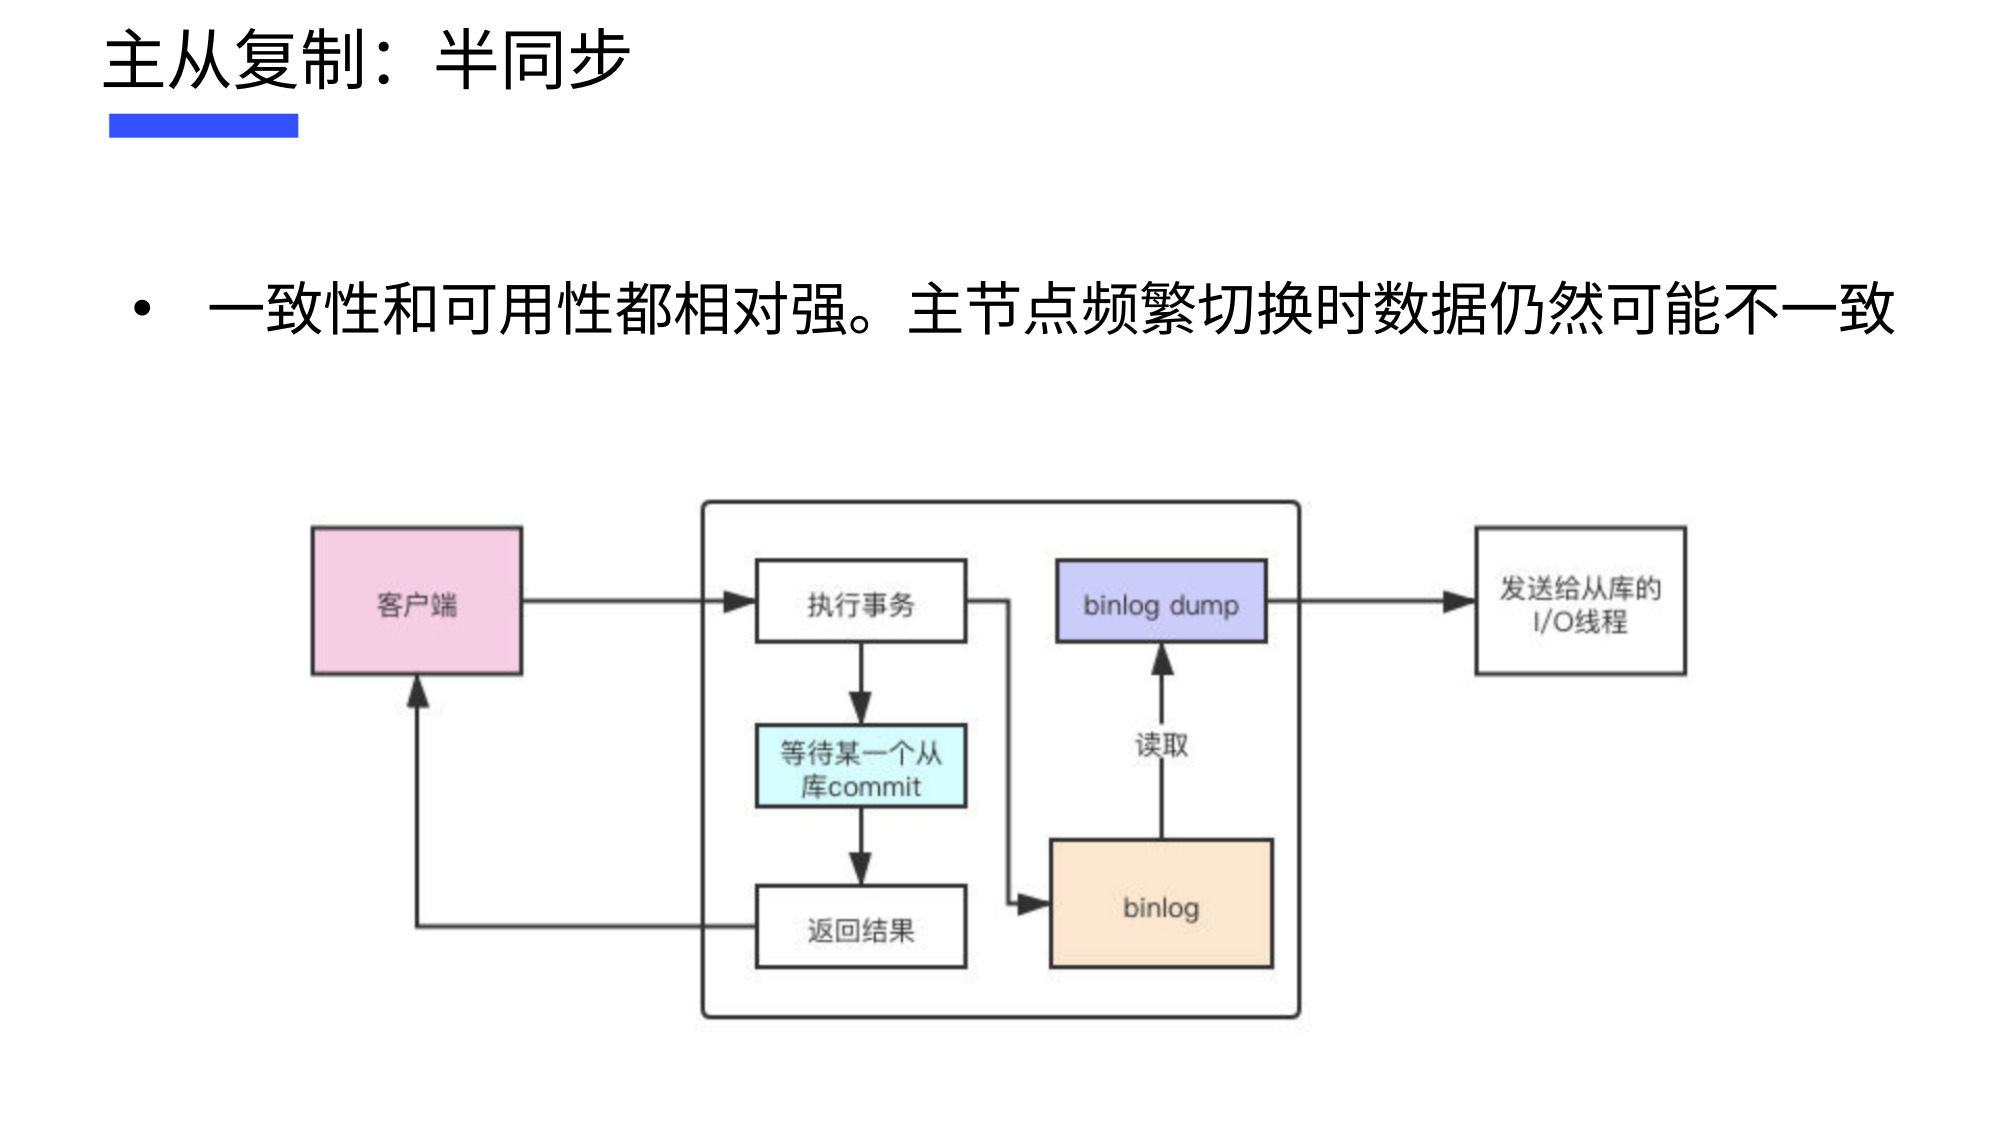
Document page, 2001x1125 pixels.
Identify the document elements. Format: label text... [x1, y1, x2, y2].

picture [271, 433, 1729, 1059]
text_box 主从复制：半同步 [85, 10, 984, 106]
picture [0, 90, 347, 162]
text_box 一致性和可用性都相对强。主节点频繁切换时数据仍然可能不一致 [117, 265, 1933, 350]
